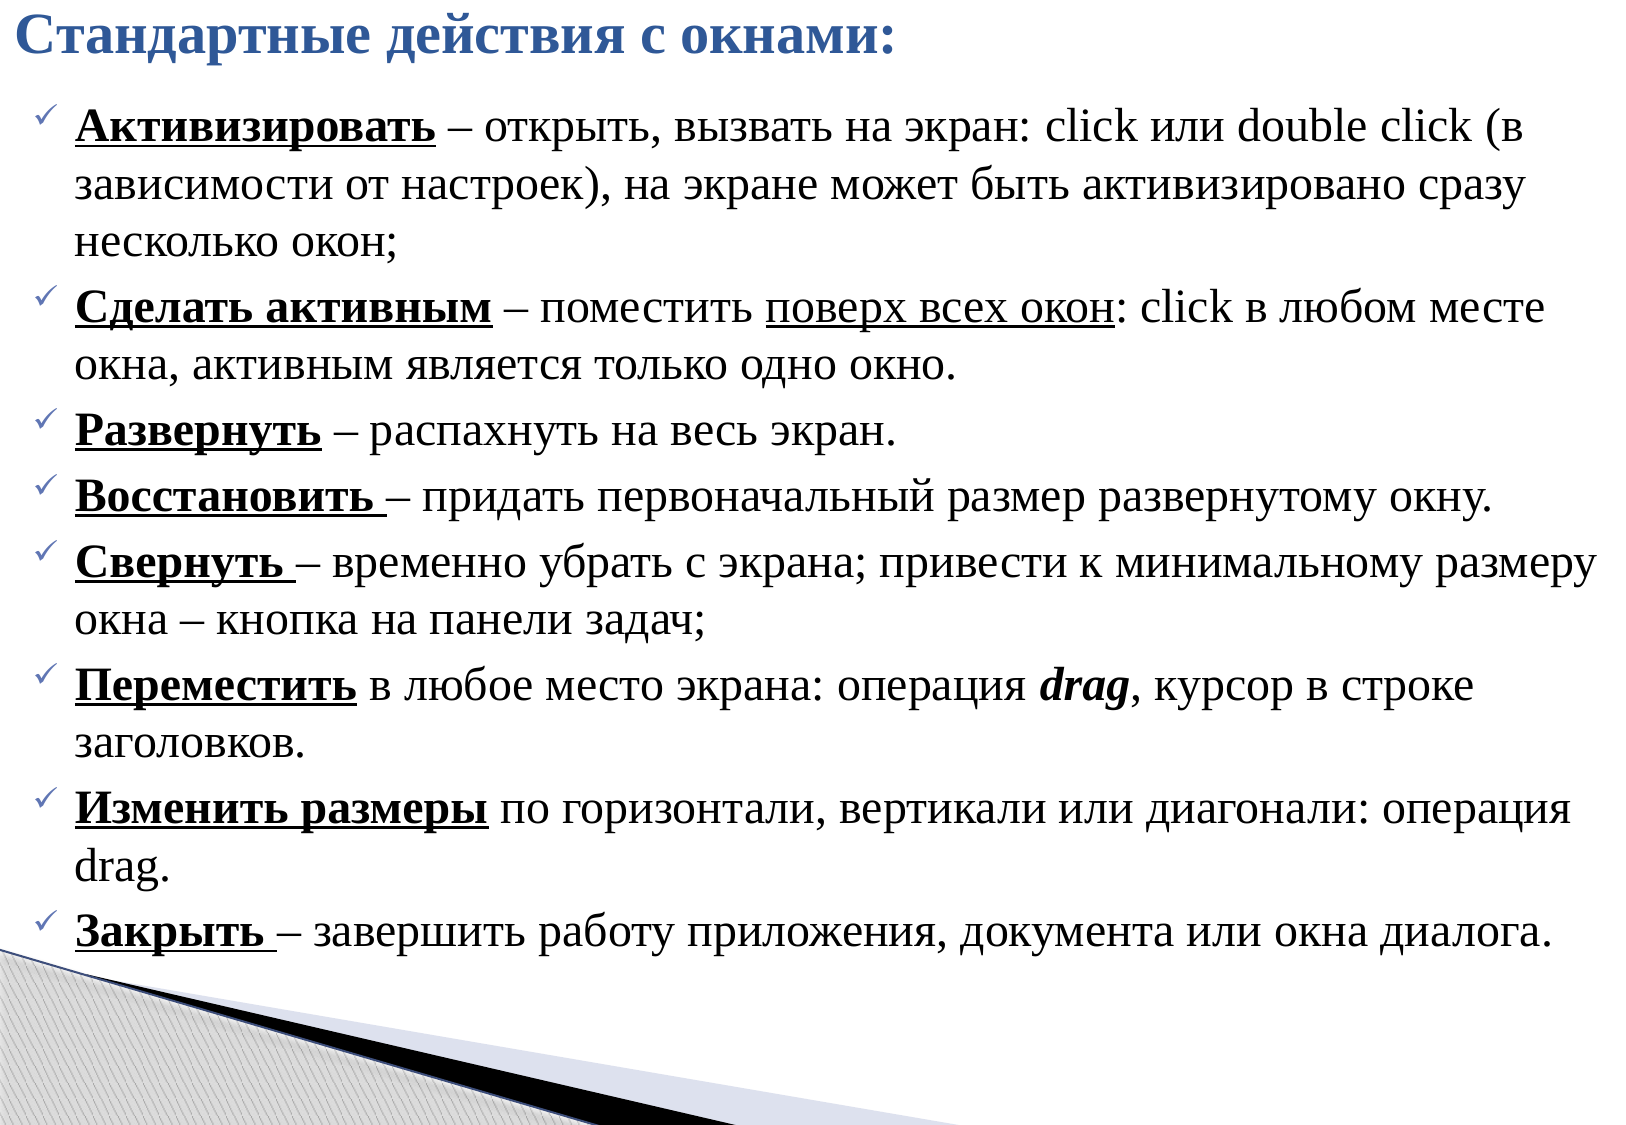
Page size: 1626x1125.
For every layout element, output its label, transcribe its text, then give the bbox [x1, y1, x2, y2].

list Активизировать – открыть, вызвать на экран: click или double click (в зависимости от настроек), на экране может быть активизировано сразу несколько окон; Сделать активным – поместить поверх всех окон: click в любом месте окна, активным является только одно окно. Развернуть – распахнуть на весь экран. Восстановить – придать первоначальный размер развернутому окну. Свернуть – временно убрать с экрана; привести к минимальному размеру окна – кнопка на панели задач; Переместить в любое место экрана: операция drag, курсор в строке заголовков. Изменить размеры по горизонтали, вертикали или диагонали: операция drag. Закрыть – завершить работу приложения, документа или окна диалога. [0, 86, 1625, 1106]
title Стандартные действия с окнами: [0, 0, 1625, 78]
